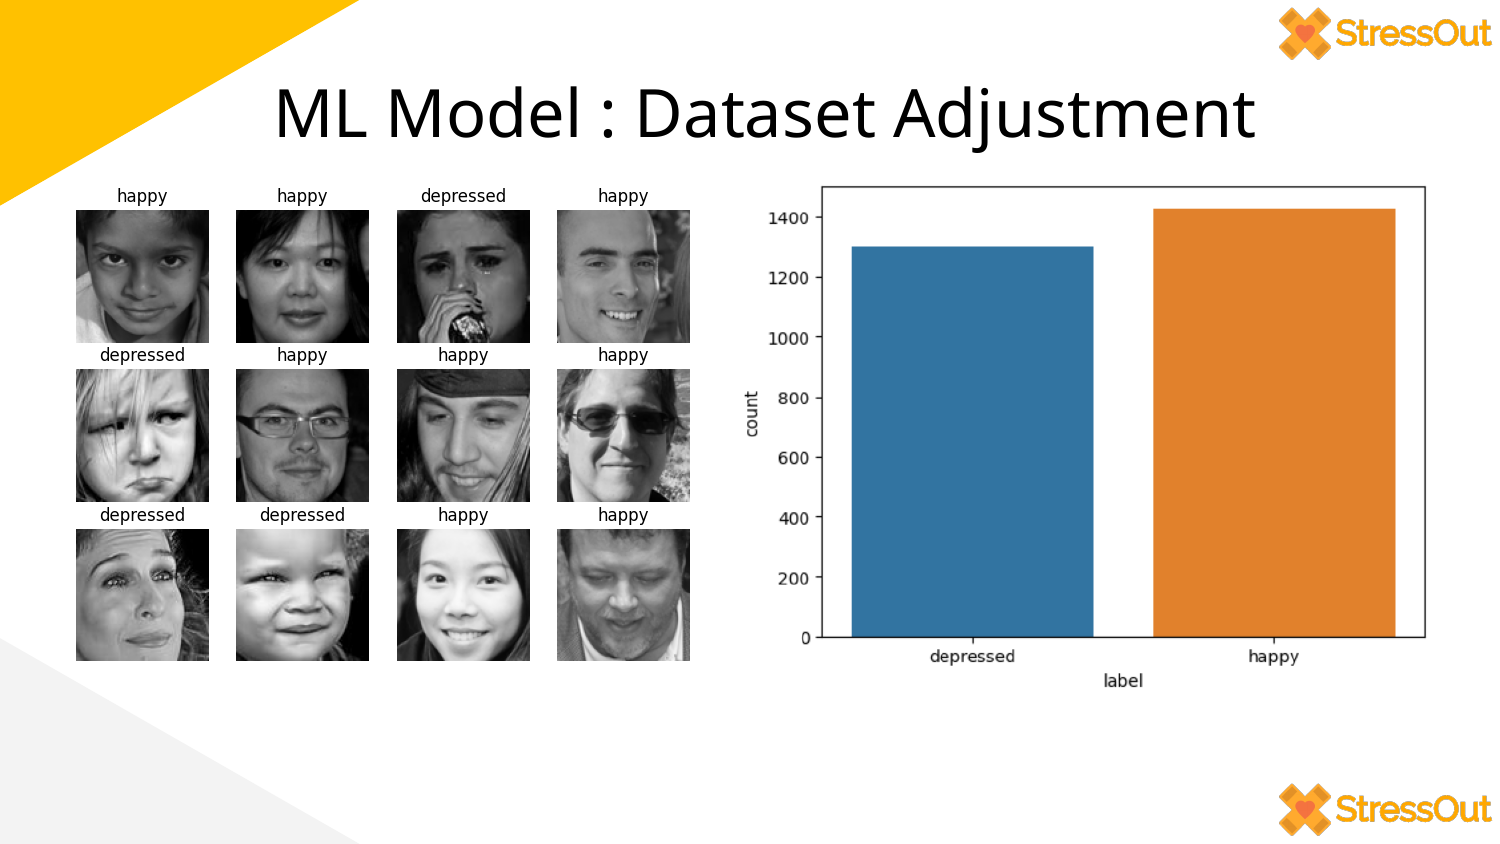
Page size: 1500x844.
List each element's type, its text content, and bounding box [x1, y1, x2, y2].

picture [66, 178, 702, 666]
picture [1269, 777, 1500, 842]
picture [732, 178, 1434, 696]
picture [1269, 1, 1500, 66]
title ML Model : Dataset Adjustment [101, 64, 1430, 159]
